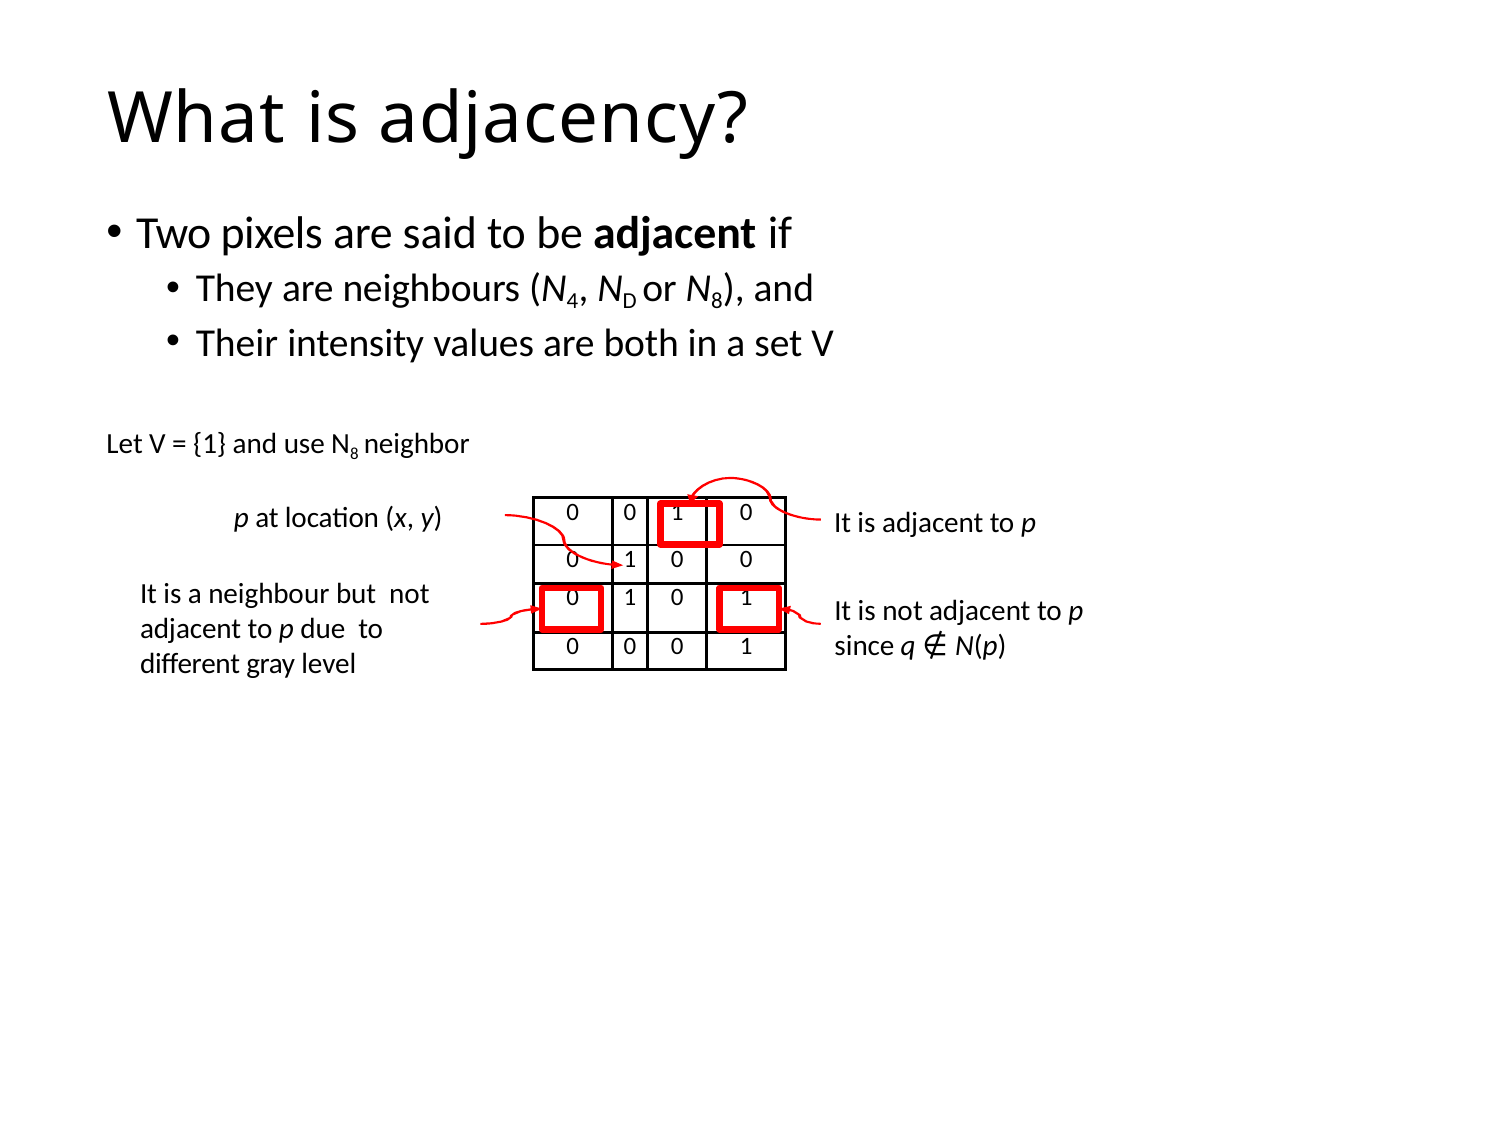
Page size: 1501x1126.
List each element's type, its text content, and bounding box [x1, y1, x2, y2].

table_cell 0 [649, 546, 705, 582]
text_box [719, 587, 779, 630]
table_cell 1 [708, 634, 784, 668]
table_cell 1 [614, 585, 646, 631]
text_box [542, 587, 602, 630]
text_box It is not adjacent to p since q ∉ N(p) [832, 590, 1130, 662]
table_header 0 [535, 499, 611, 544]
text_box [480, 605, 543, 625]
table_cell 0 [535, 634, 611, 668]
text_box It is adjacent to p [832, 501, 1075, 538]
table_cell 1 [614, 546, 646, 582]
text_box Two pixels are said to be adjacent if They are neighbours (N4, ND or N8), and Their intensity values are both in a set V Let V = {1} and use N8 neighbor [99, 197, 952, 463]
table_cell 0 [535, 546, 611, 582]
table_header 0 [614, 499, 646, 544]
text_box It is a neighbour but not adjacent to p due to different gray level [138, 574, 440, 681]
table_header 1 [649, 499, 689, 544]
table_cell 1 [708, 585, 784, 631]
title What is adjacency? [105, 69, 753, 197]
table_cell 0 [614, 634, 646, 668]
text_box [504, 514, 624, 569]
table_cell 0 [535, 585, 611, 631]
table_header 0 [708, 499, 784, 544]
text_box [660, 503, 720, 545]
text_box [687, 476, 821, 521]
table_cell 0 [708, 546, 784, 582]
text_box p at location (x, y) [232, 496, 483, 534]
table_header 1 [692, 499, 705, 503]
text_box [778, 605, 821, 625]
table_cell 0 [649, 585, 705, 631]
table_cell 0 [649, 634, 705, 668]
